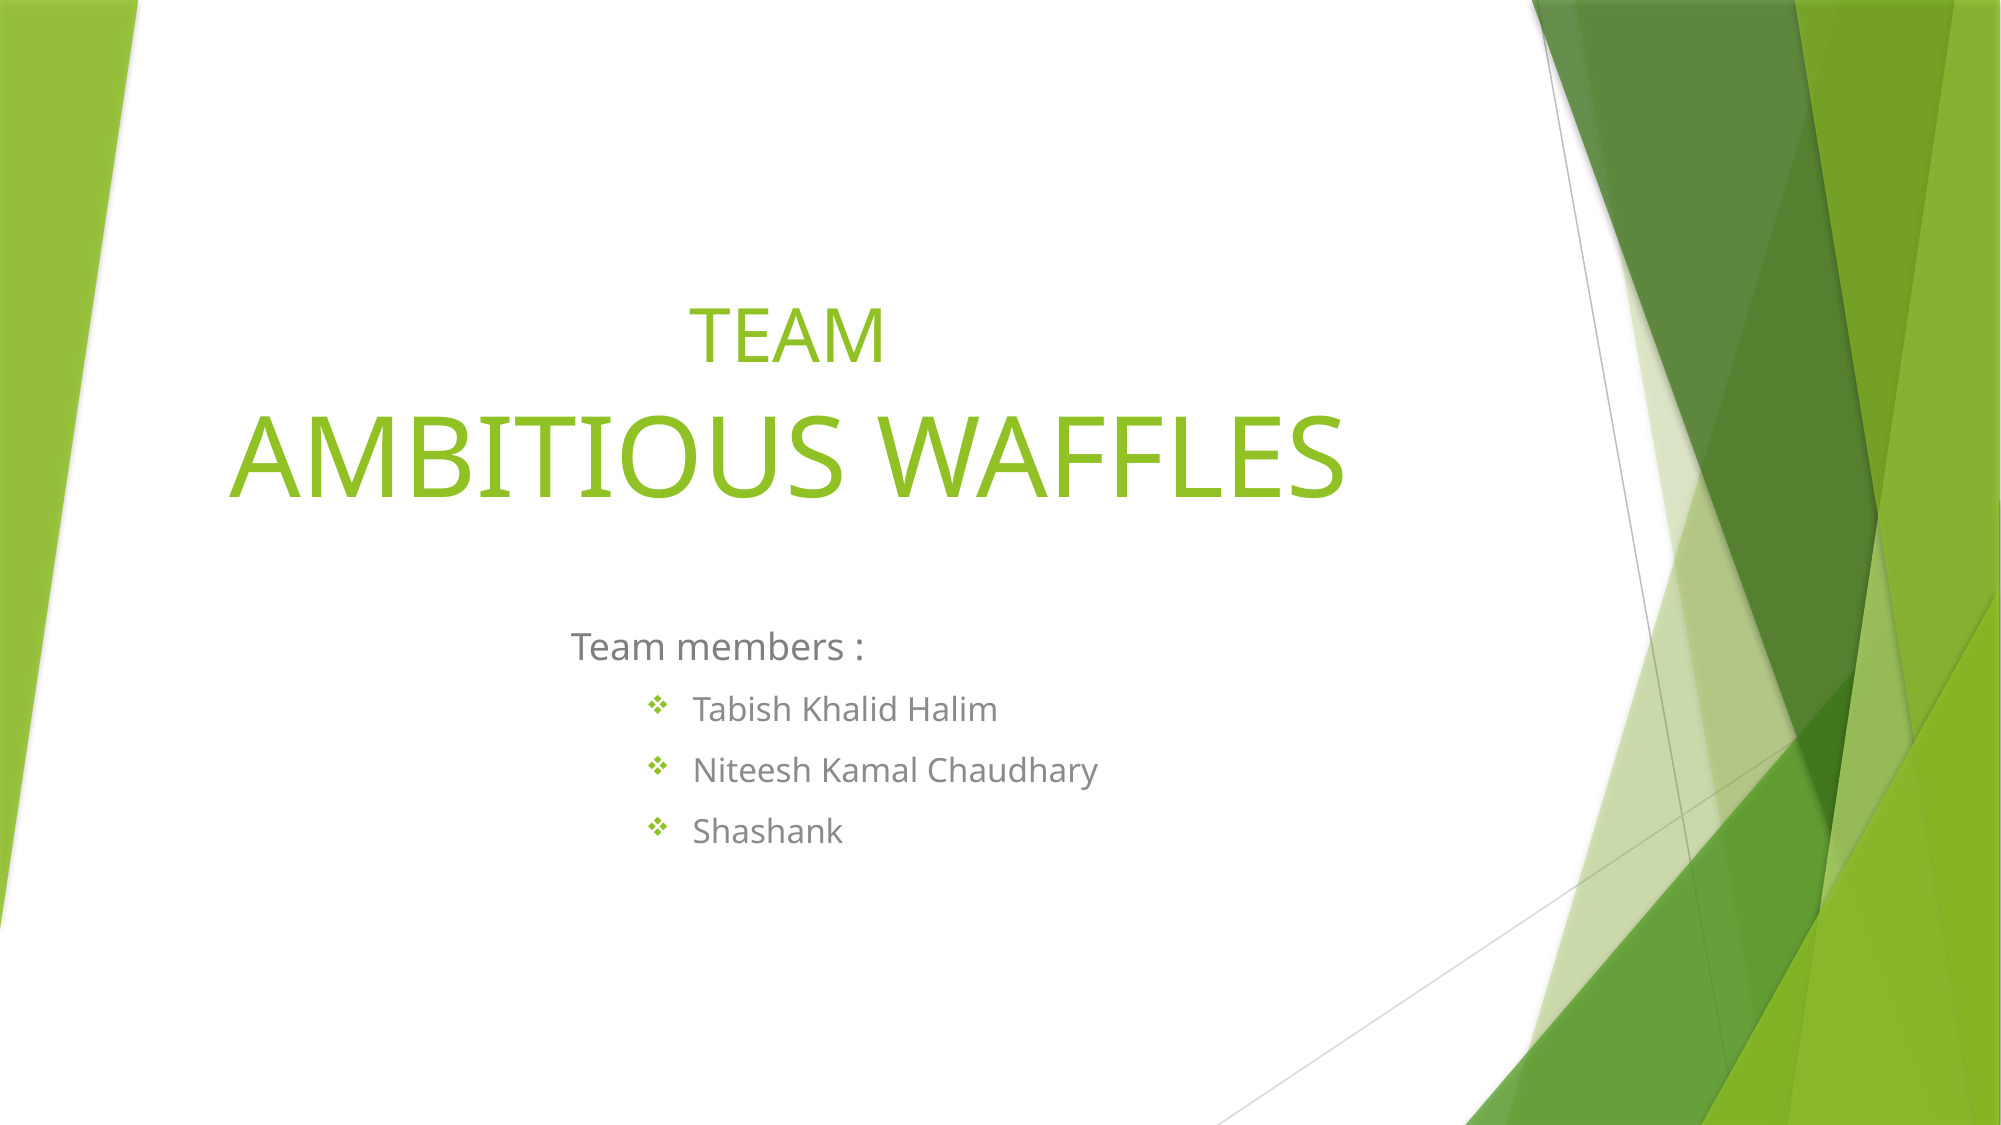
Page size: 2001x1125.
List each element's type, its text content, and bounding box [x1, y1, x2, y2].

title TEAM AMBITIOUS WAFFLES [213, 130, 1394, 528]
subtitle Team members : Tabish Khalid Halim Niteesh Kamal Chaudhary Shashank [555, 615, 1174, 914]
